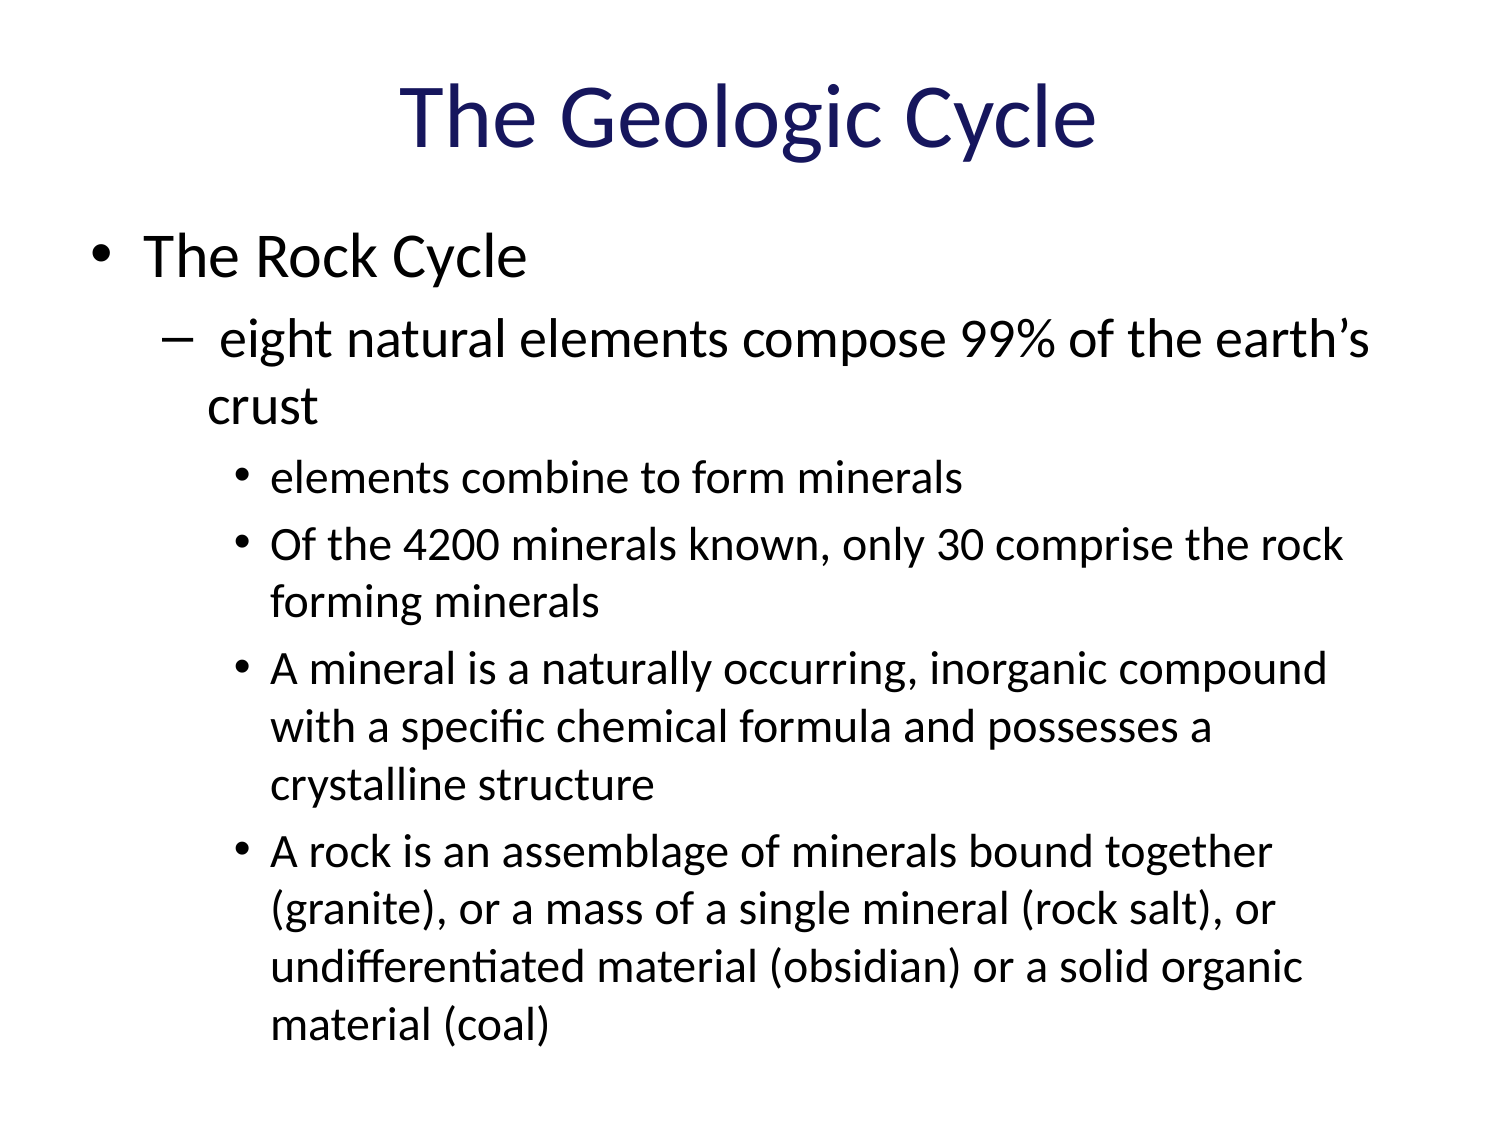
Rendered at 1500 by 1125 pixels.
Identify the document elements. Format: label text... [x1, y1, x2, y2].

title The Geologic Cycle [75, 45, 1425, 177]
list The Rock Cycle eight natural elements compose 99% of the earth’s crust elements combine to form minerals Of the 4200 minerals known, only 30 comprise the rock forming minerals A mineral is a naturally occurring, inorganic compound with a specific chemical formula and possesses a crystalline structure A rock is an assemblage of minerals bound together (granite), or a mass of a single mineral (rock salt), or undifferentiated material (obsidian) or a solid organic material (coal) [75, 206, 1425, 1065]
